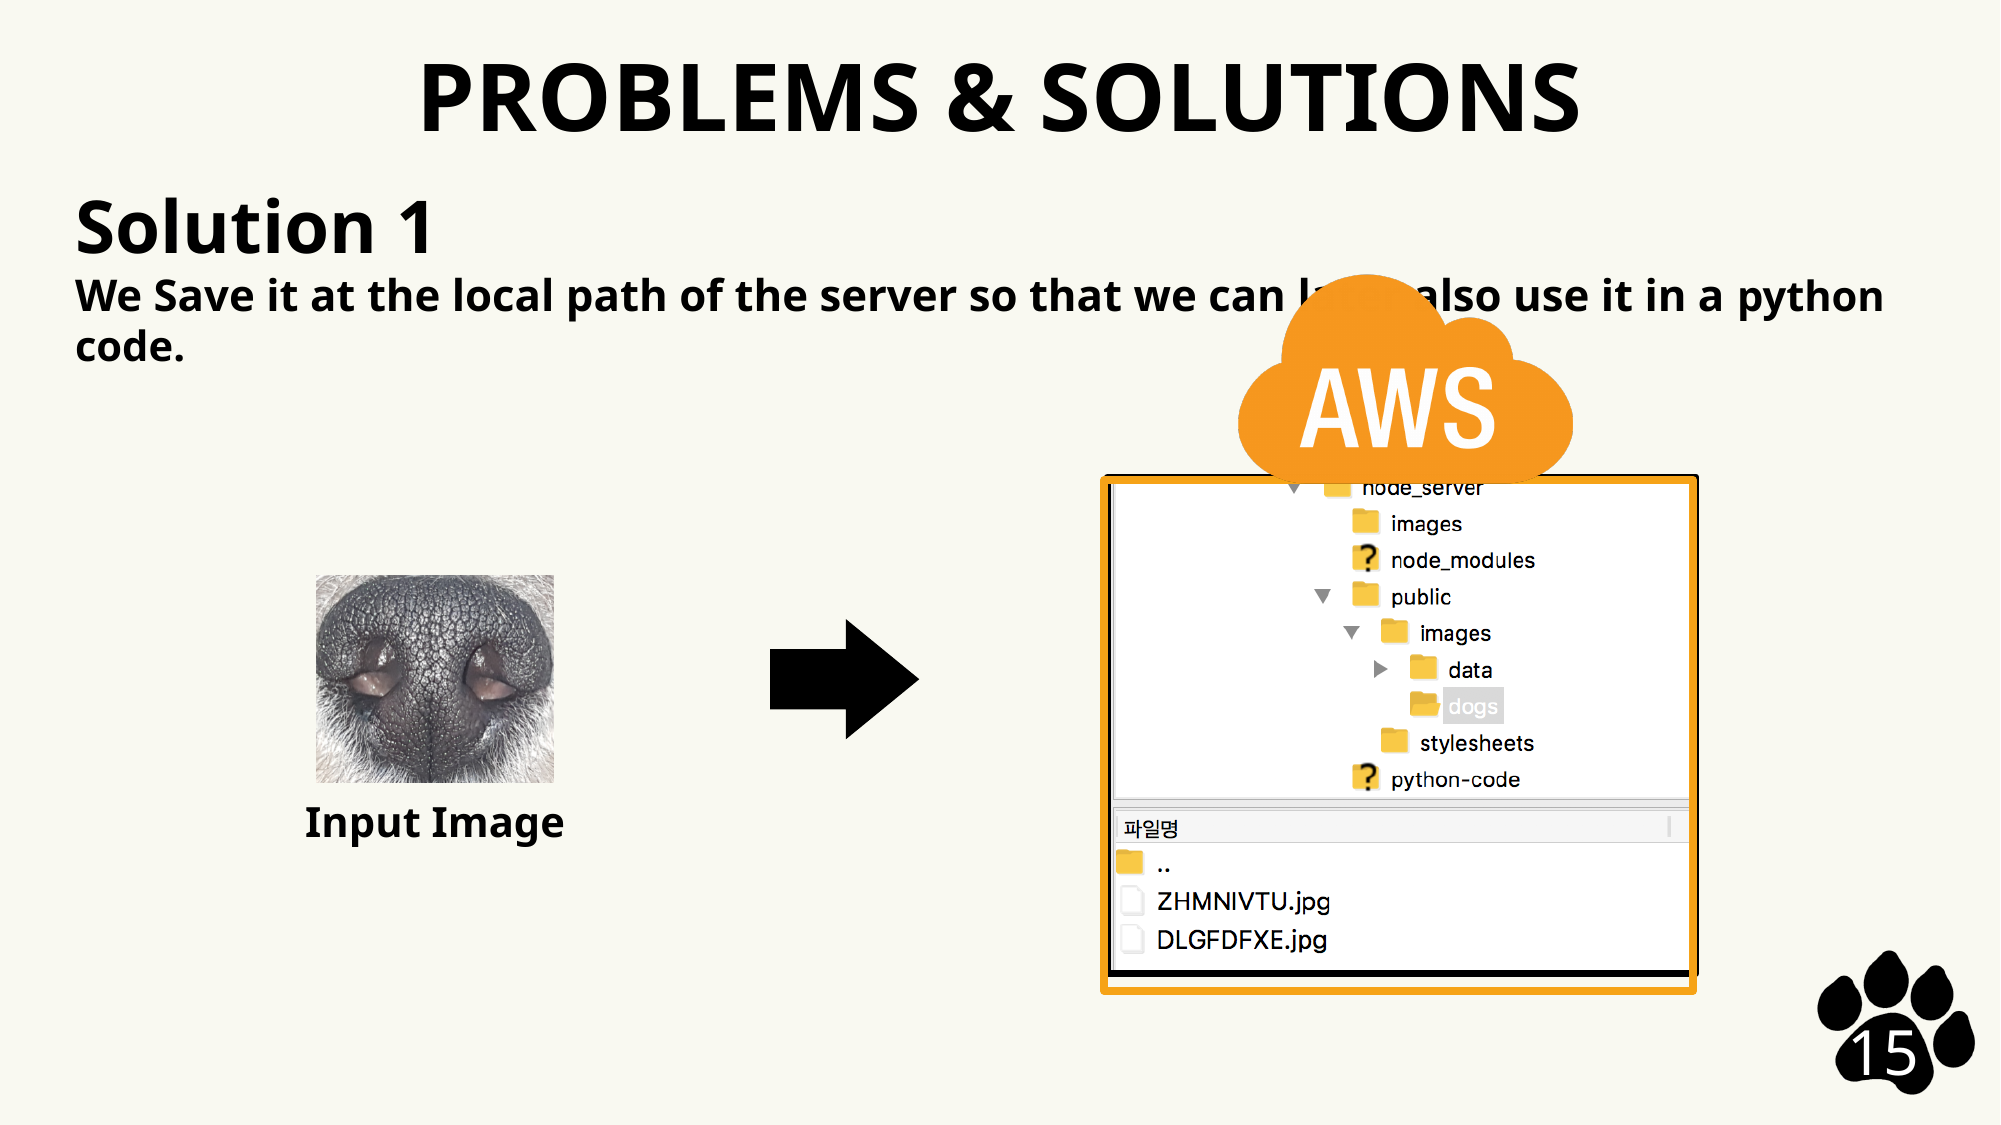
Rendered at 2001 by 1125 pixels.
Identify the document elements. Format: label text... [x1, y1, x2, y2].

picture [316, 575, 554, 783]
text_box Solution 1 We Save it at the local path of the server so that we can later also use it in a python code. [1694, 172, 2000, 378]
title PROBLEMS & SOLUTIONS [0, 28, 2000, 174]
picture [1100, 75, 1694, 971]
text_box [770, 619, 920, 740]
text_box [1104, 669, 1693, 991]
text_box Input Image [259, 787, 612, 853]
text_box Solution 1 We Save it at the local path of the server so that we can later also use it in a python code. [67, 172, 1100, 378]
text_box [1788, 922, 2000, 1125]
